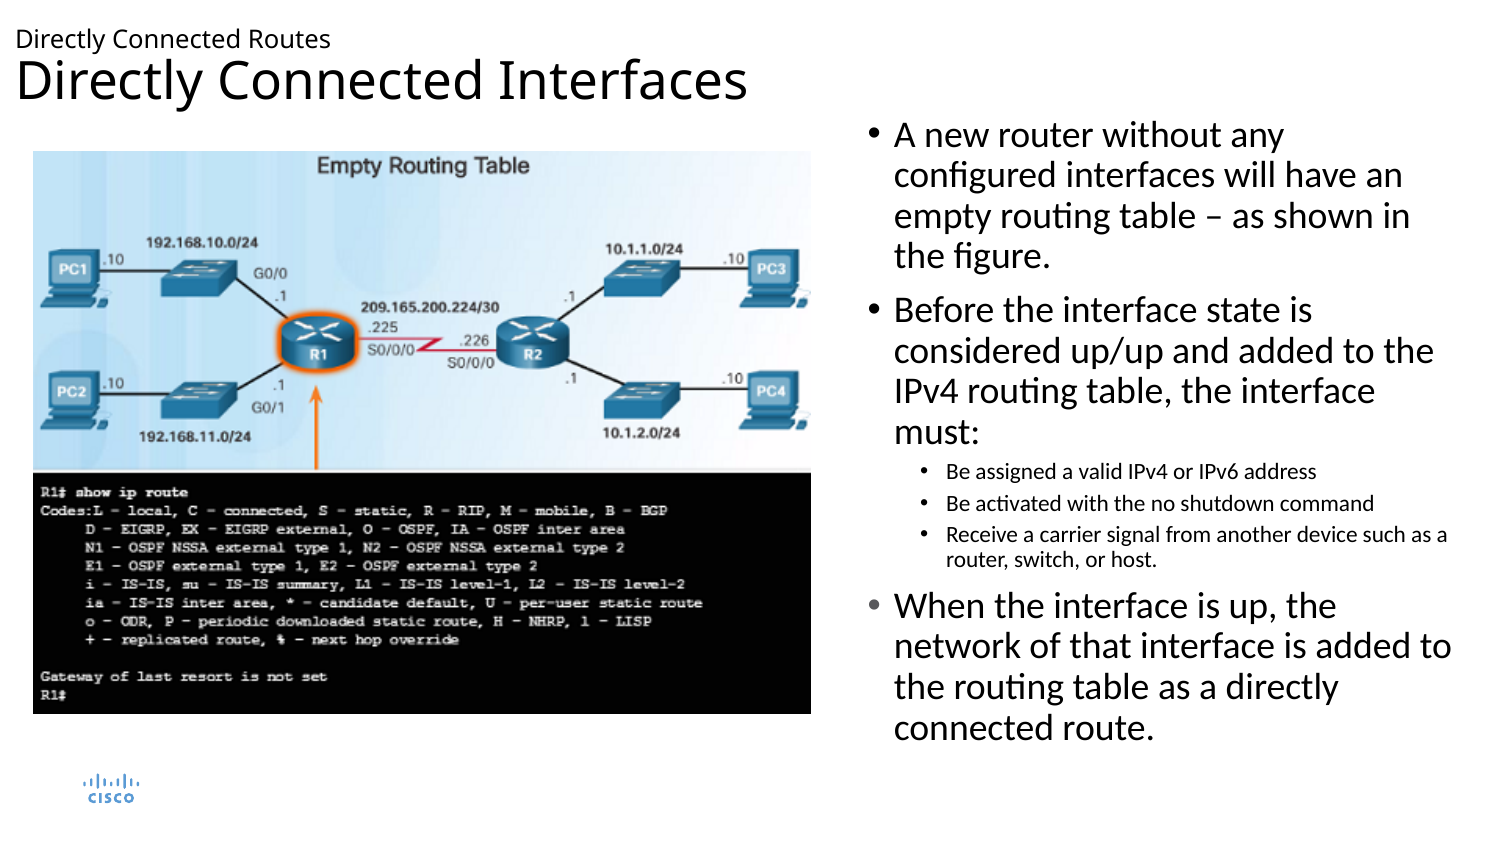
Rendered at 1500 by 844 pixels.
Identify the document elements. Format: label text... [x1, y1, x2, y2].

picture [33, 151, 811, 715]
list A new router without any configured interfaces will have an empty routing table – as shown in the figure. Before the interface state is considered up/up and added to the IPv4 routing table, the interface must: Be assigned a valid IPv4 or IPv6 address Be activated with the no shutdown command Receive a carrier signal from another device such as a router, switch, or host. When the interface is up, the network of that interface is added to the routing table as a directly connected route. [852, 107, 1468, 759]
title Directly Connected Routes Directly Connected Interfaces [0, 6, 766, 131]
